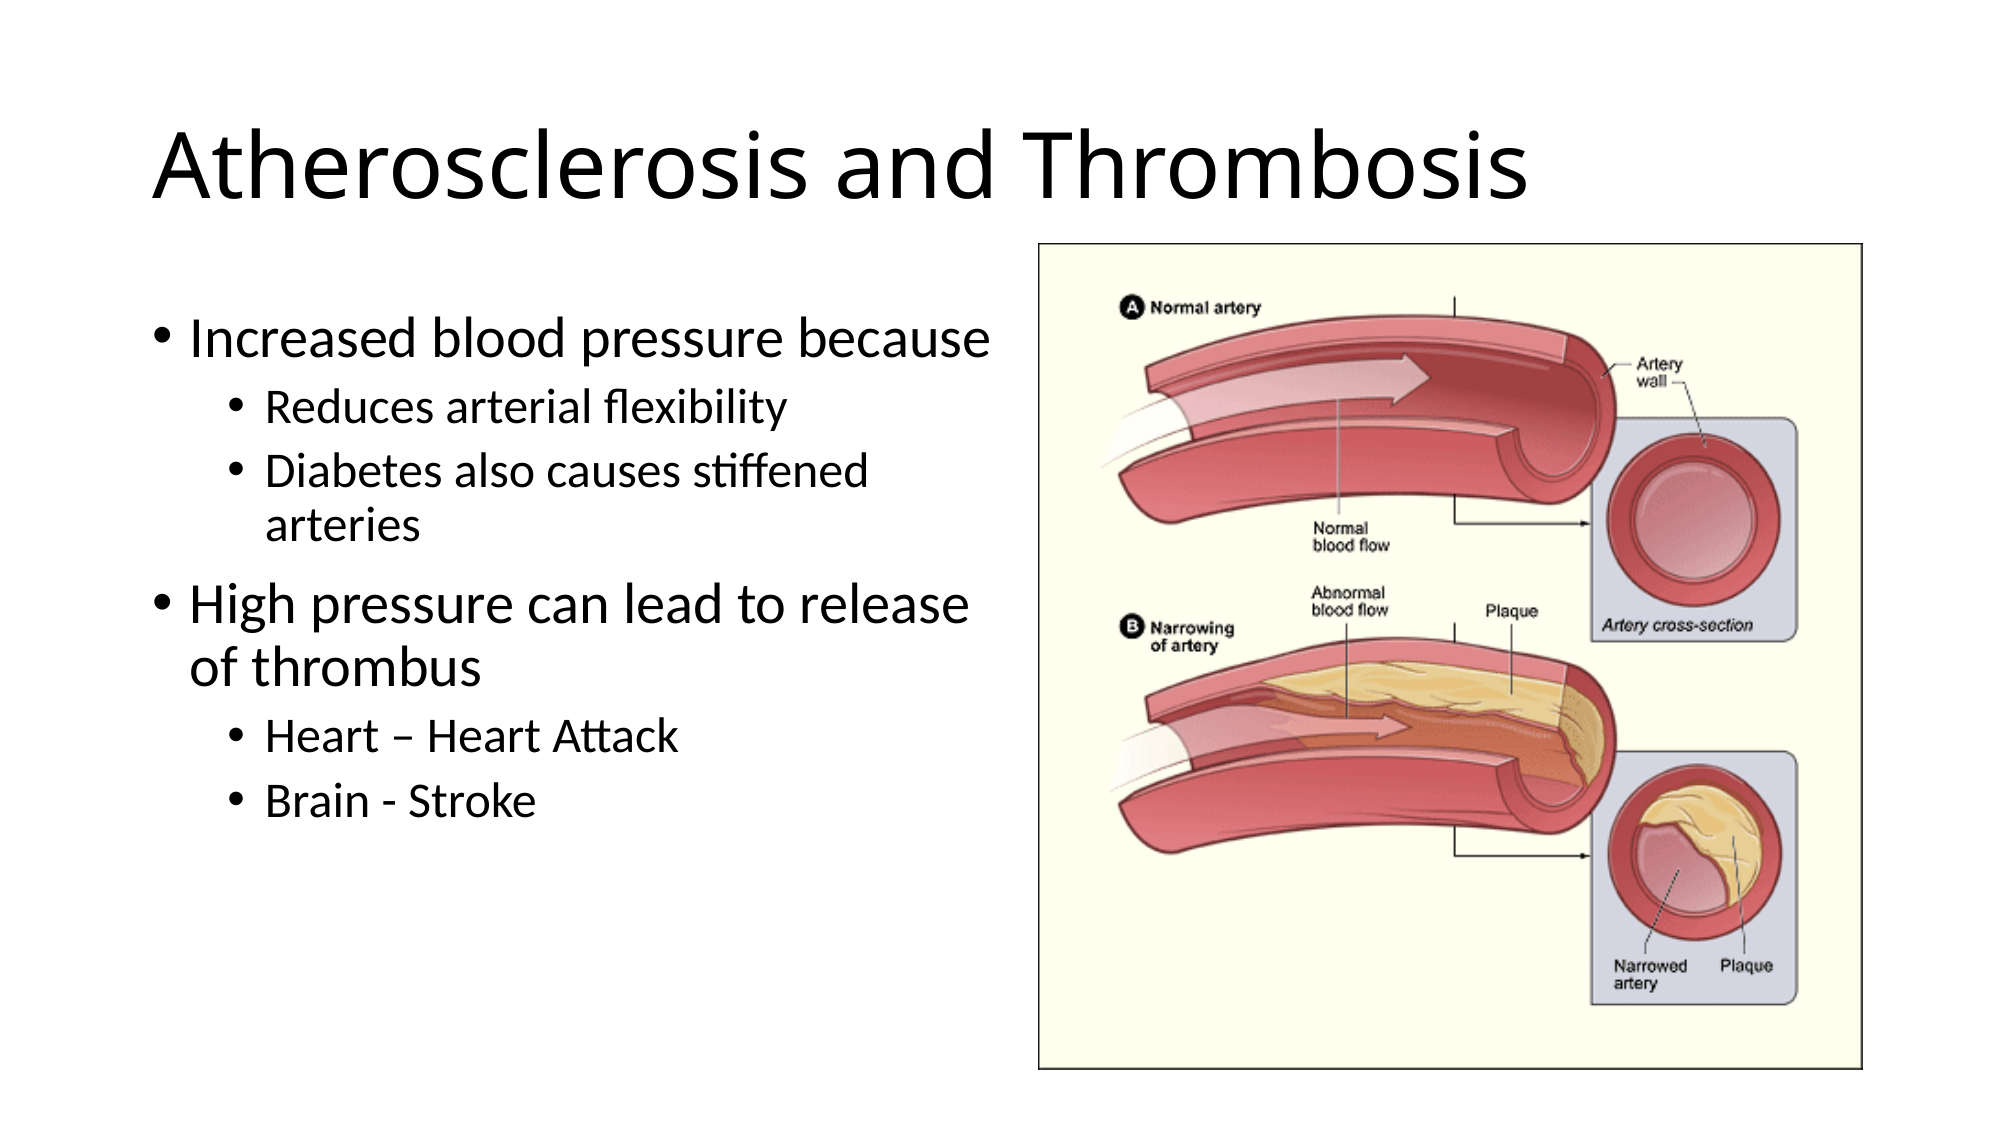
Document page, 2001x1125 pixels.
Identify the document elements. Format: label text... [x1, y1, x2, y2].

list Increased blood pressure because Reduces arterial flexibility Diabetes also causes stiffened arteries High pressure can lead to release of thrombus Heart – Heart Attack Brain - Stroke [137, 299, 1011, 1014]
picture [1038, 243, 1863, 1070]
title Atherosclerosis and Thrombosis [137, 59, 1863, 278]
